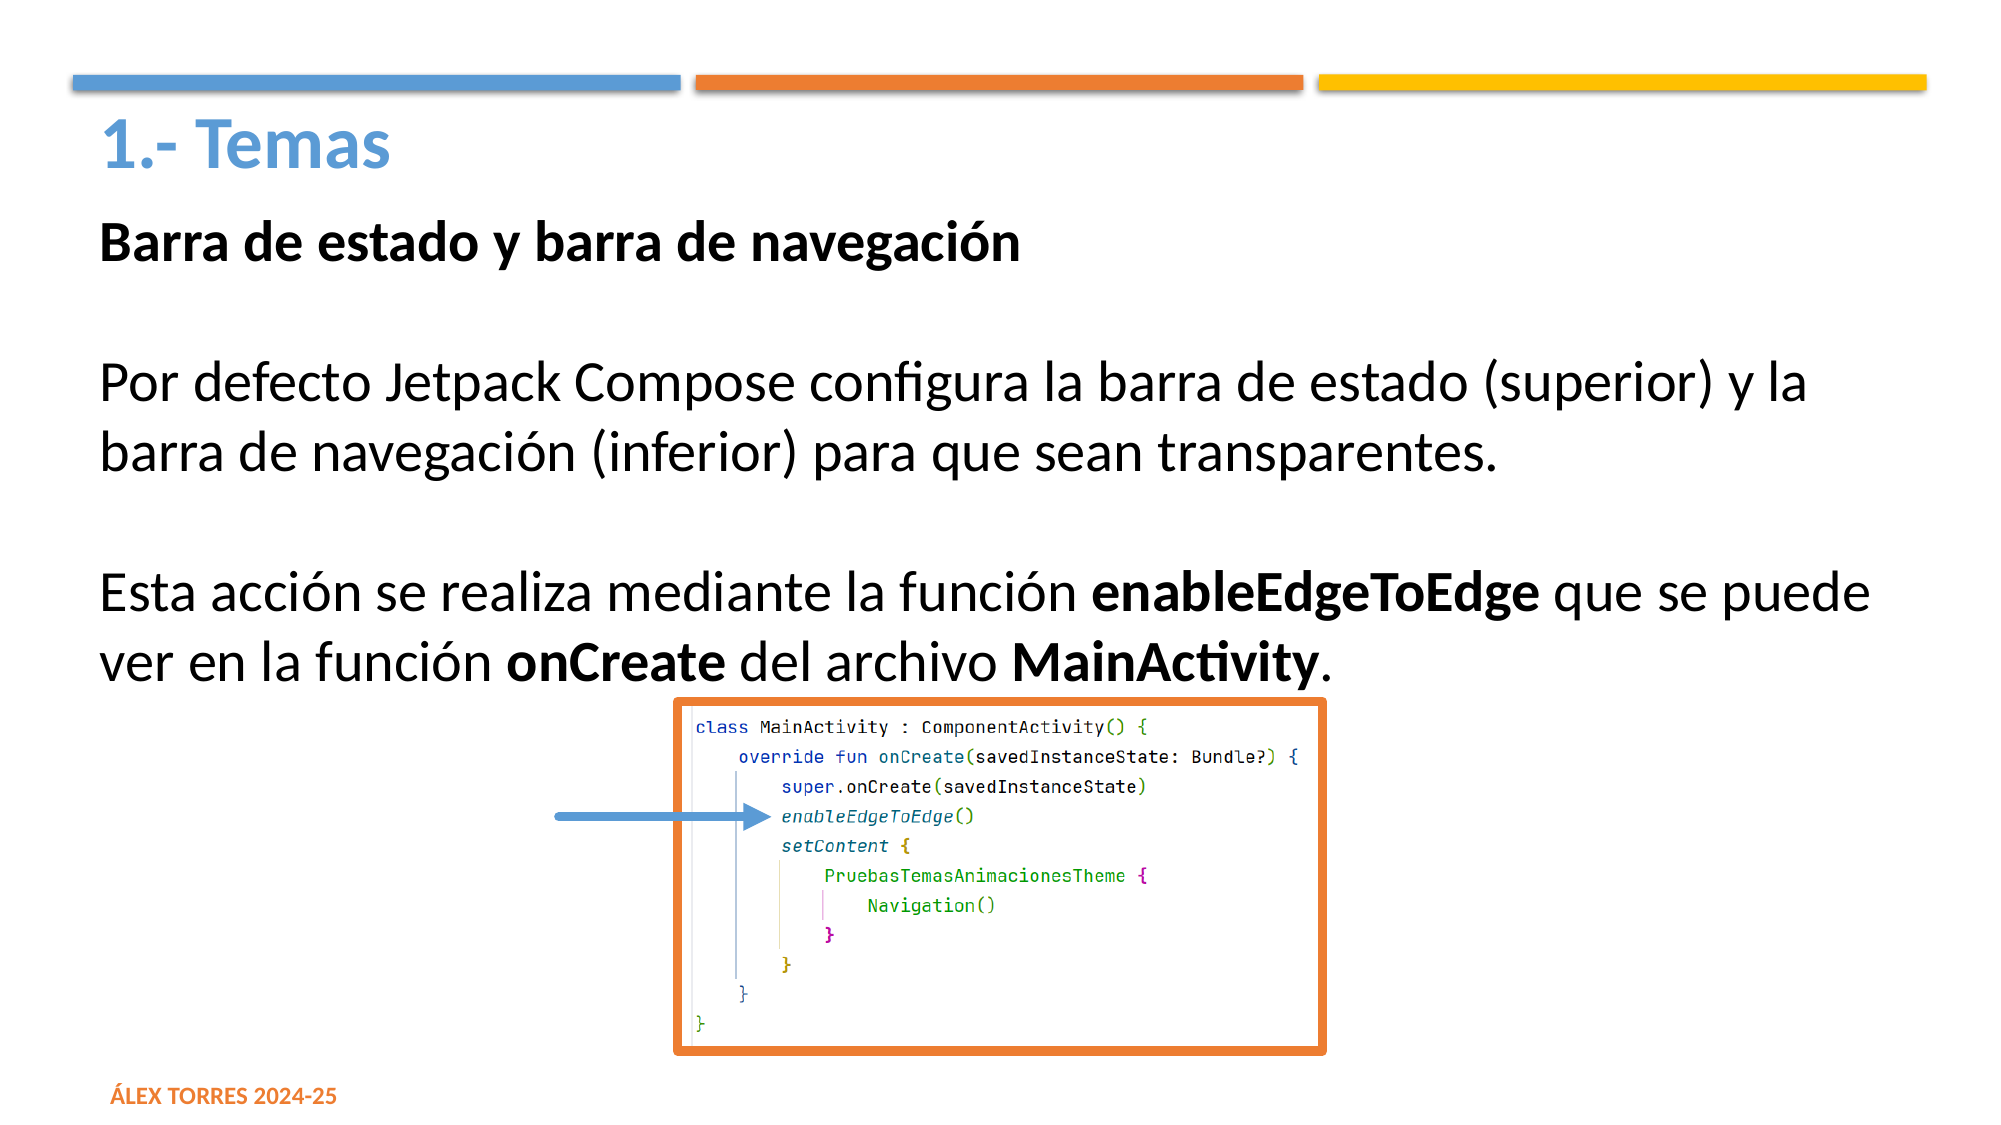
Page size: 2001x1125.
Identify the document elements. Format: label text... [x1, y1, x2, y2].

text_box Barra de estado y barra de navegación Por defecto Jetpack Compose configura la barra de estado (superior) y la barra de navegación (inferior) para que sean transparentes. Esta acción se realiza mediante la función enableEdgeToEdge que se puede ver en la función onCreate del archivo MainActivity. [85, 187, 1915, 1072]
text_box 1.- Temas [85, 78, 1915, 187]
picture [681, 705, 1319, 1047]
